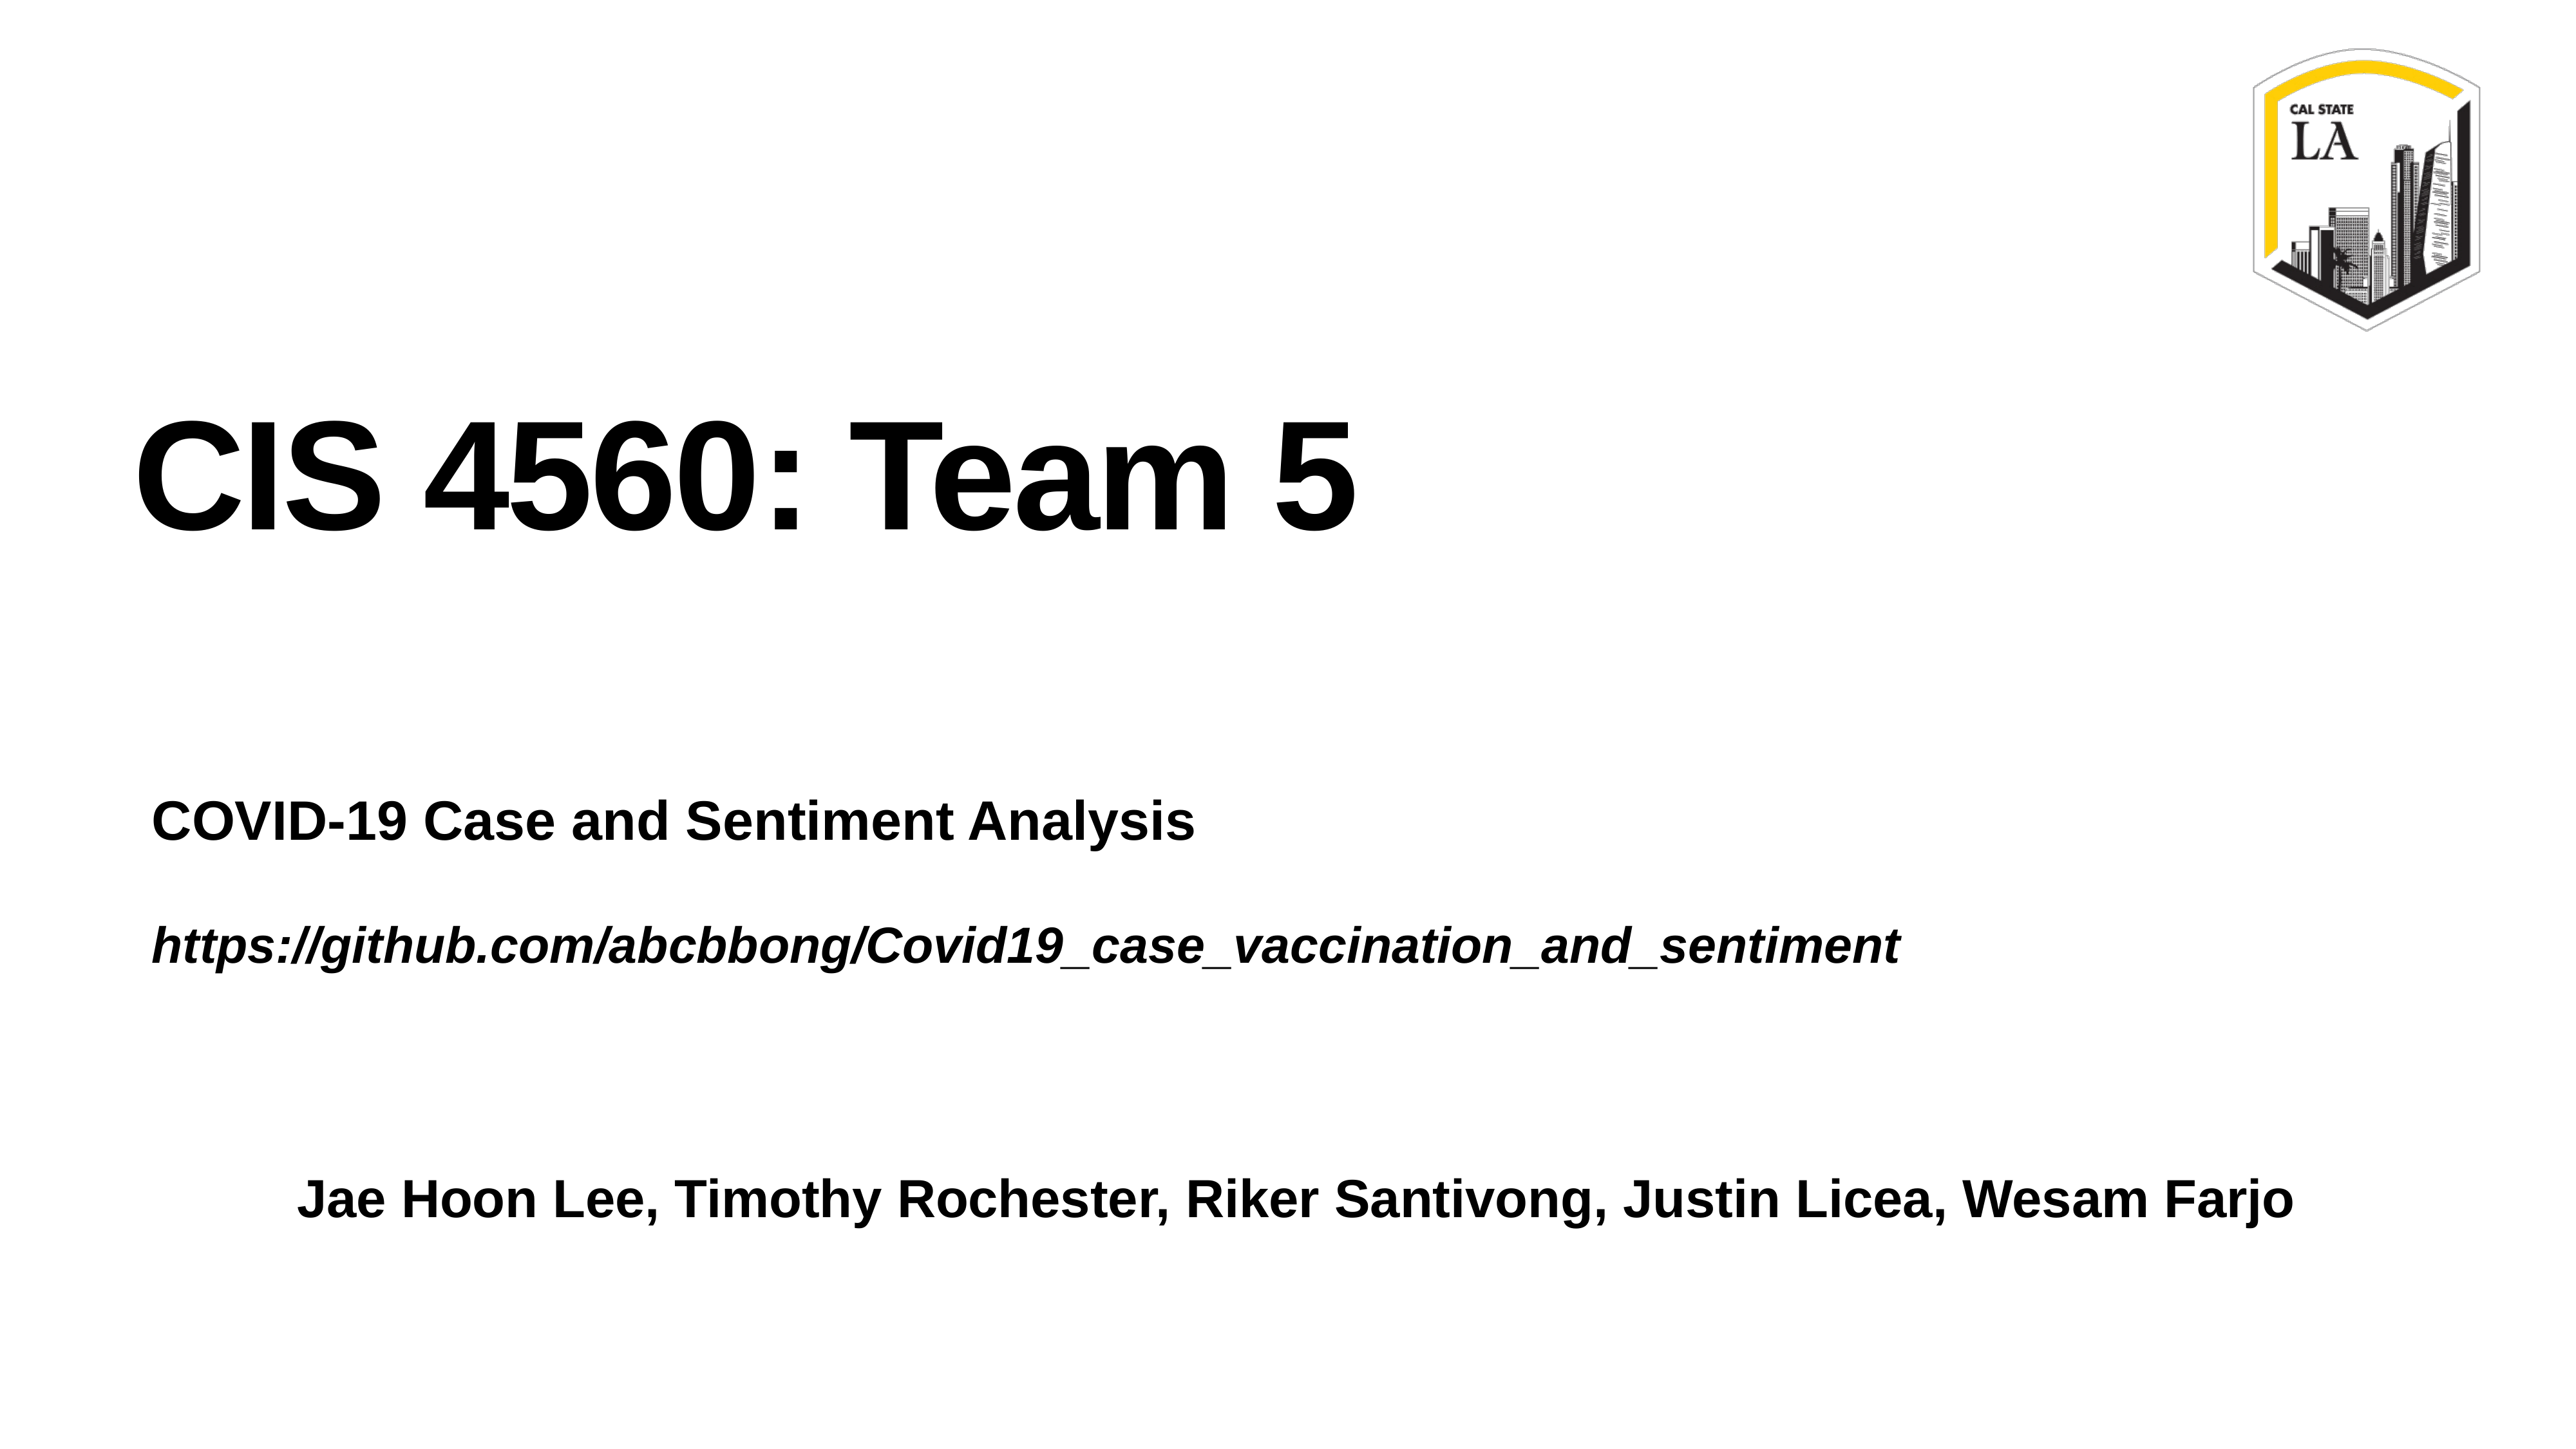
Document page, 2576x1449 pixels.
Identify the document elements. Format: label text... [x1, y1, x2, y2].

picture [2239, 42, 2497, 337]
list Jae Hoon Lee, Timothy Rochester, Riker Santivong, Justin Licea, Wesam Farjo [0, 1159, 2415, 1300]
title CIS 4560: Team 5 [127, 215, 2449, 707]
subtitle COVID-19 Case and Sentiment Analysis https://github.com/abcbbong/Covid19_case_vaccination_and_sentiment [146, 779, 2468, 981]
